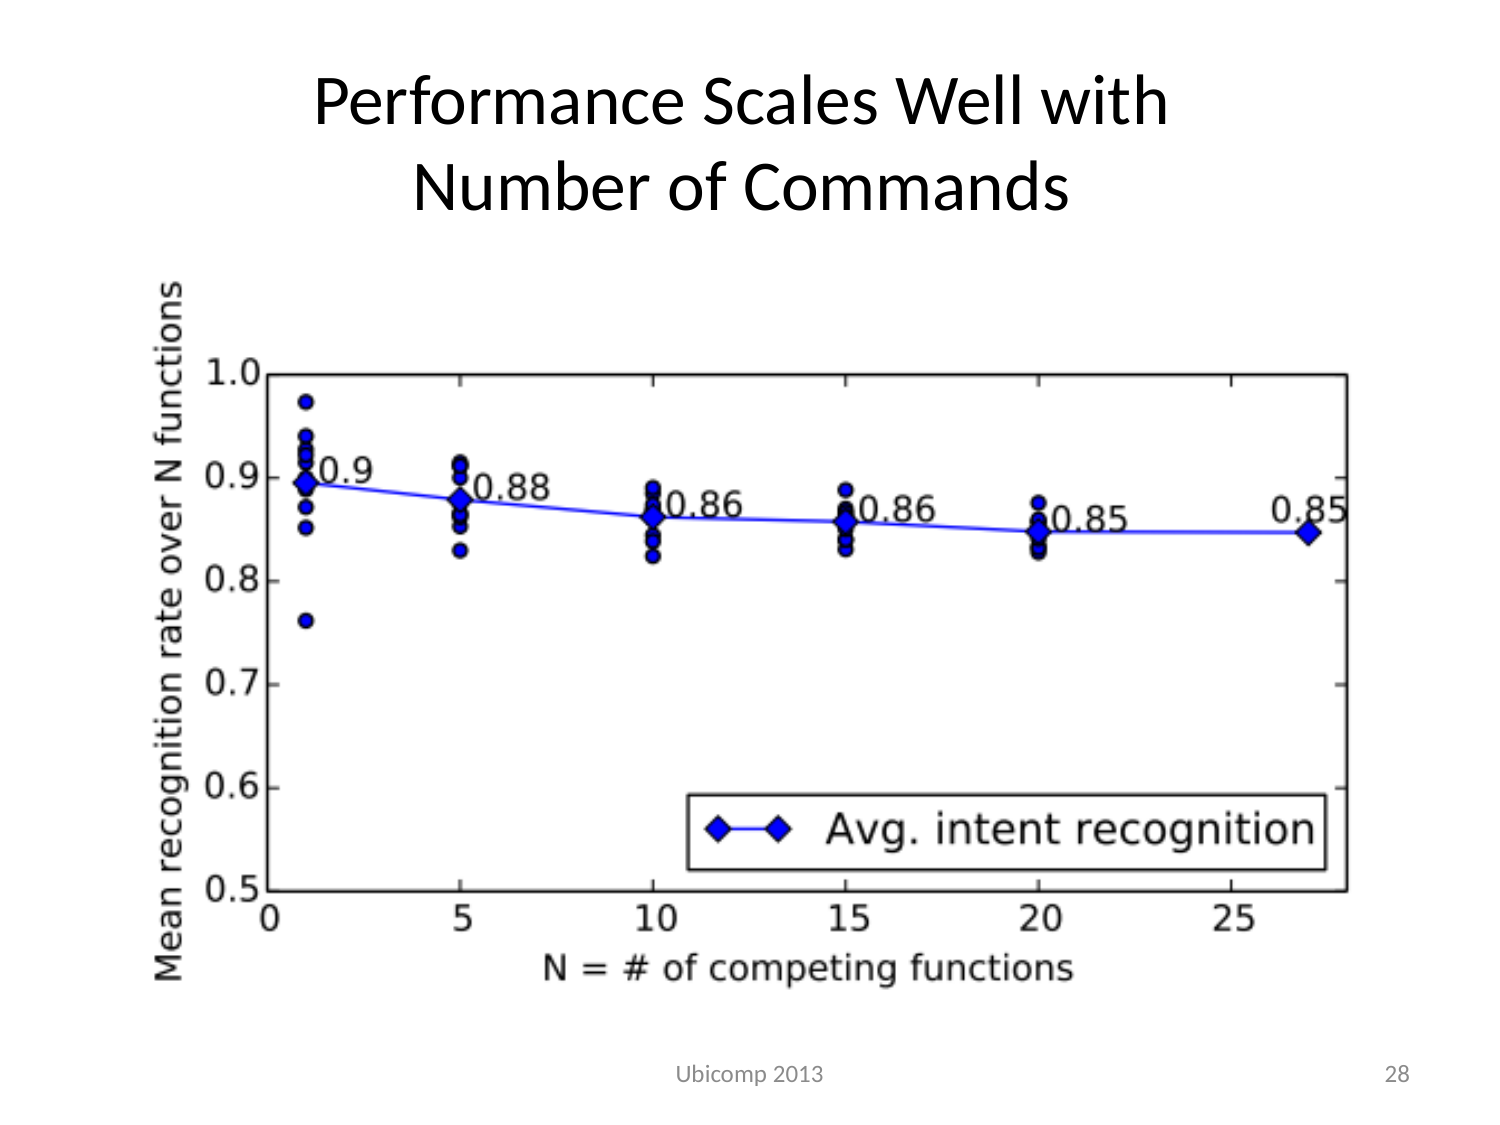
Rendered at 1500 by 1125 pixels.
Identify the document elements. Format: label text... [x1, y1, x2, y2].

slide_number 28 [1074, 1042, 1425, 1103]
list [74, 262, 1426, 1006]
title Performance Scales Well with Number of Commands [75, 45, 1425, 233]
footer Ubicomp 2013 [512, 1042, 988, 1103]
